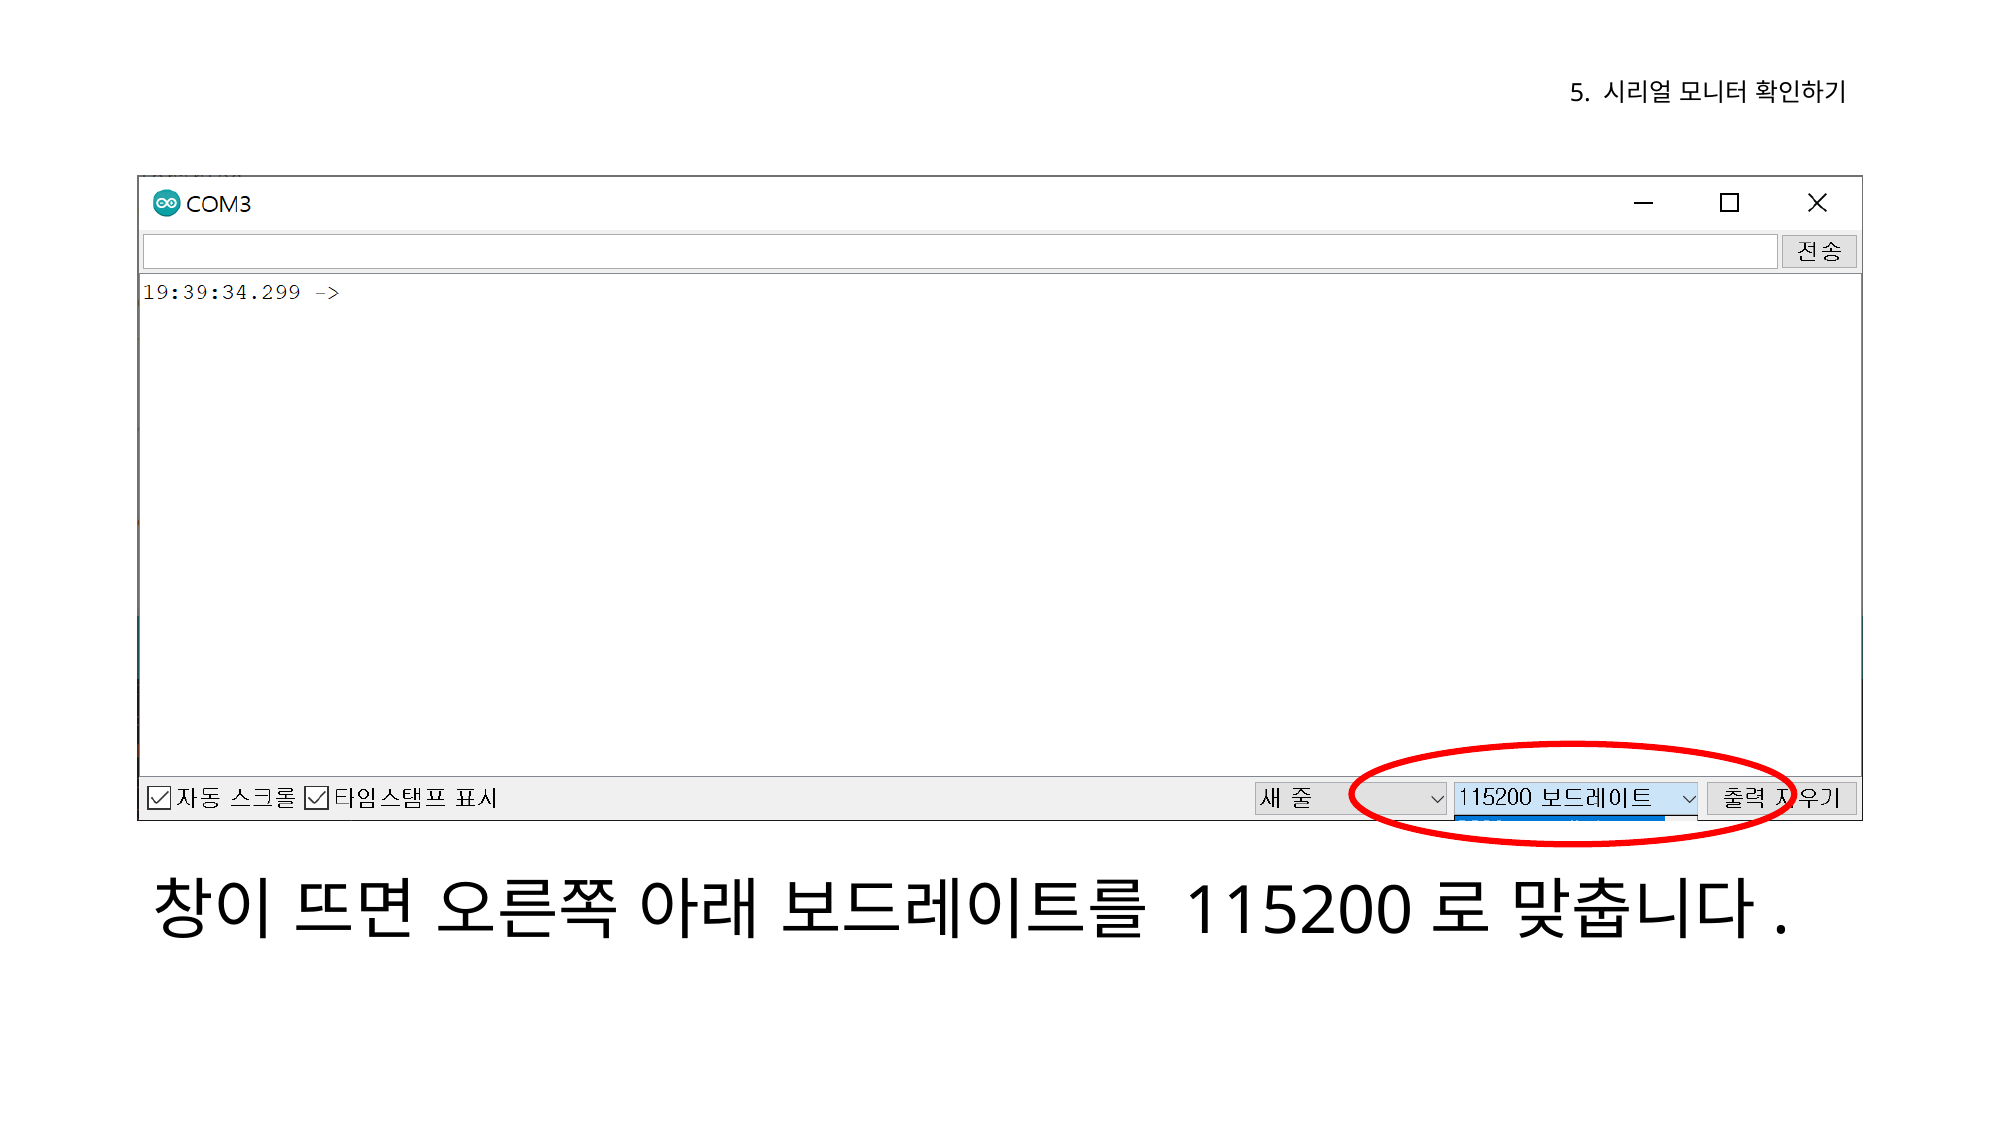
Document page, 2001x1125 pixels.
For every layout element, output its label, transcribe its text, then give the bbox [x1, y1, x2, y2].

text_box [1383, 821, 1763, 846]
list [137, 175, 1863, 821]
title 5. 시리얼 모니터 확인하기 [1412, 59, 1863, 128]
list 창이 뜨면 오른쪽 아래 보드레이트를 115200로 맞춥니다. [137, 868, 1863, 1021]
